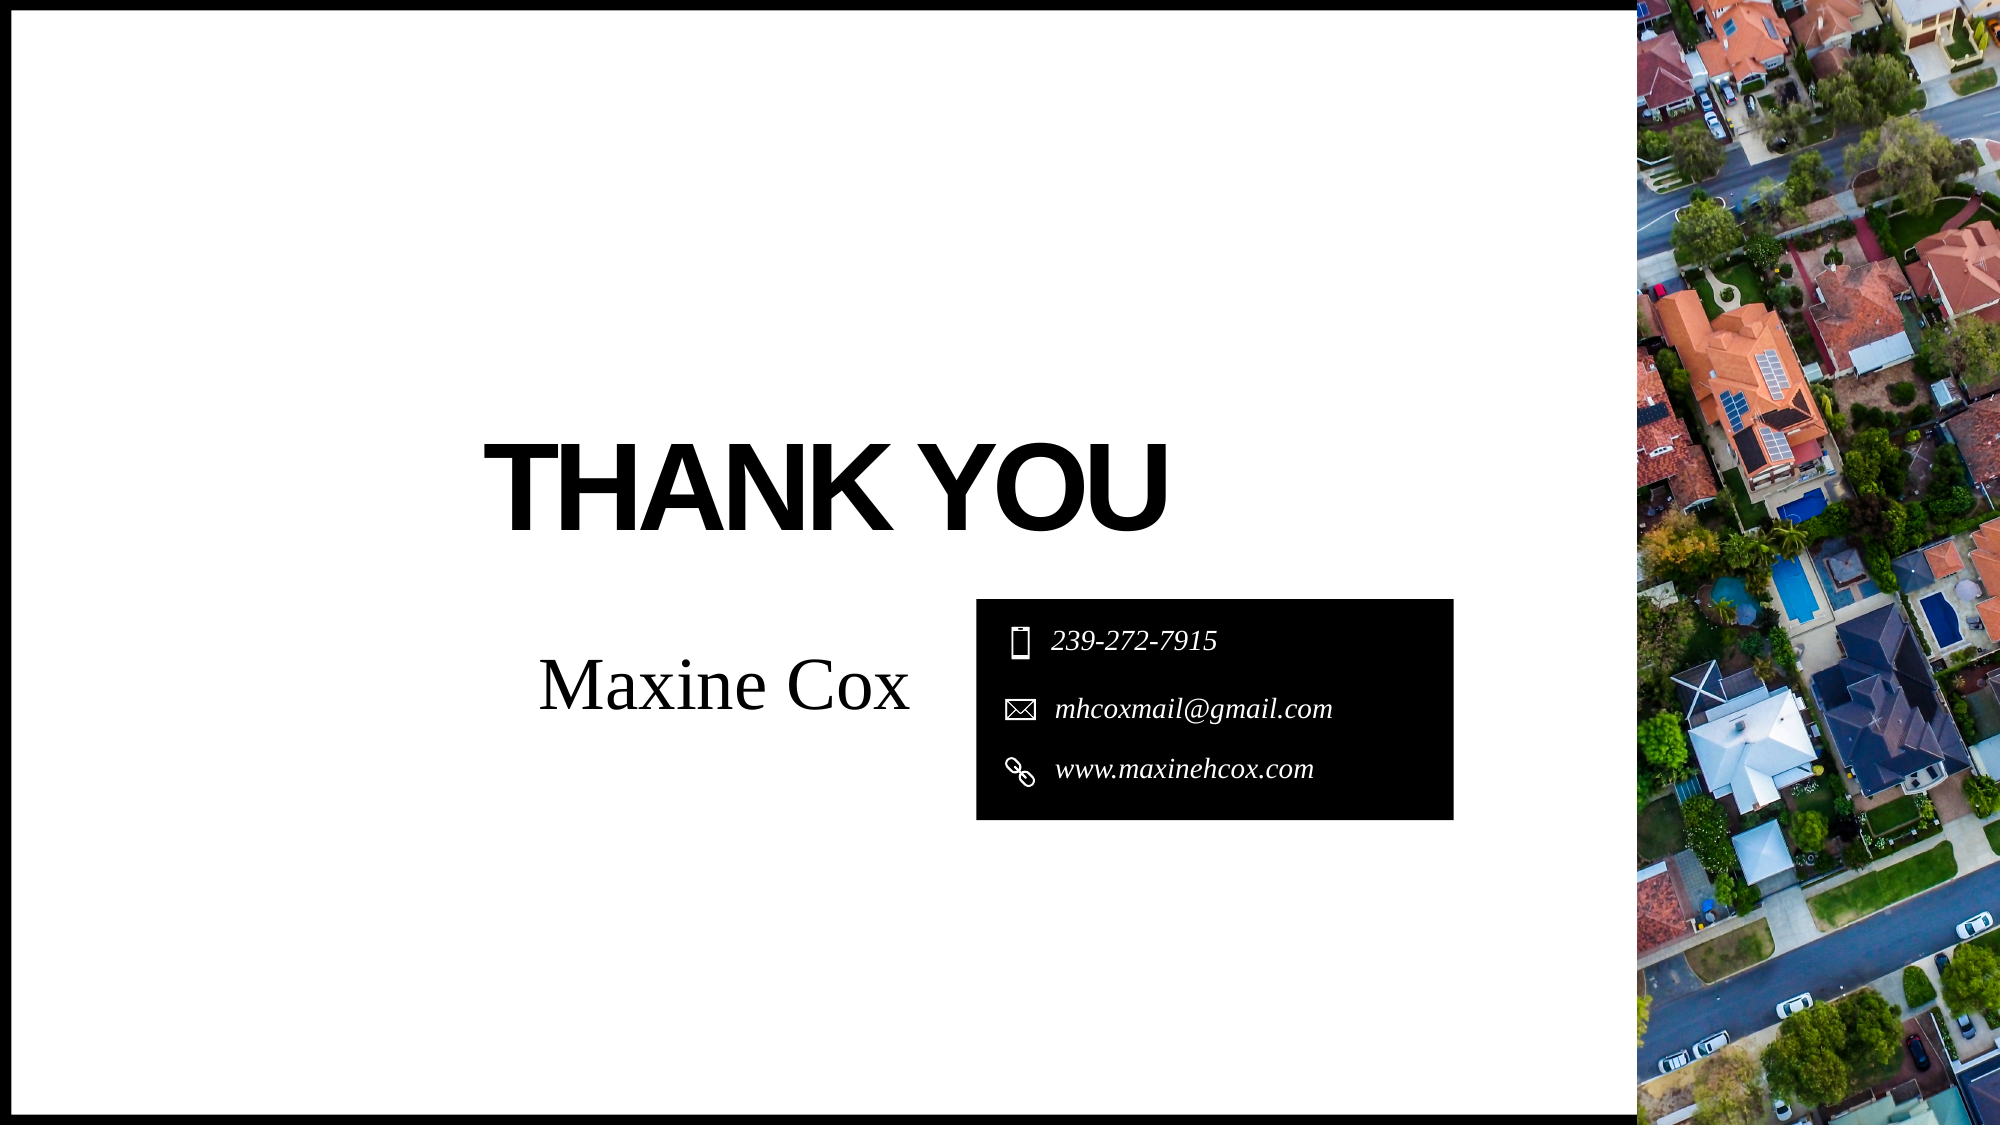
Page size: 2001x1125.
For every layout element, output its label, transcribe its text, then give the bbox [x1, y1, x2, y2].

list www.maxinehcox.com [1054, 753, 1533, 793]
list Maxine Cox [372, 644, 912, 699]
picture [1637, 0, 2000, 1125]
text_box [976, 599, 1454, 821]
title THANK YOU [270, 342, 1387, 618]
list mhcoxmail@gmail.com [1054, 693, 1533, 733]
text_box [999, 625, 1041, 793]
list 239-272-7915 [1051, 624, 1529, 664]
